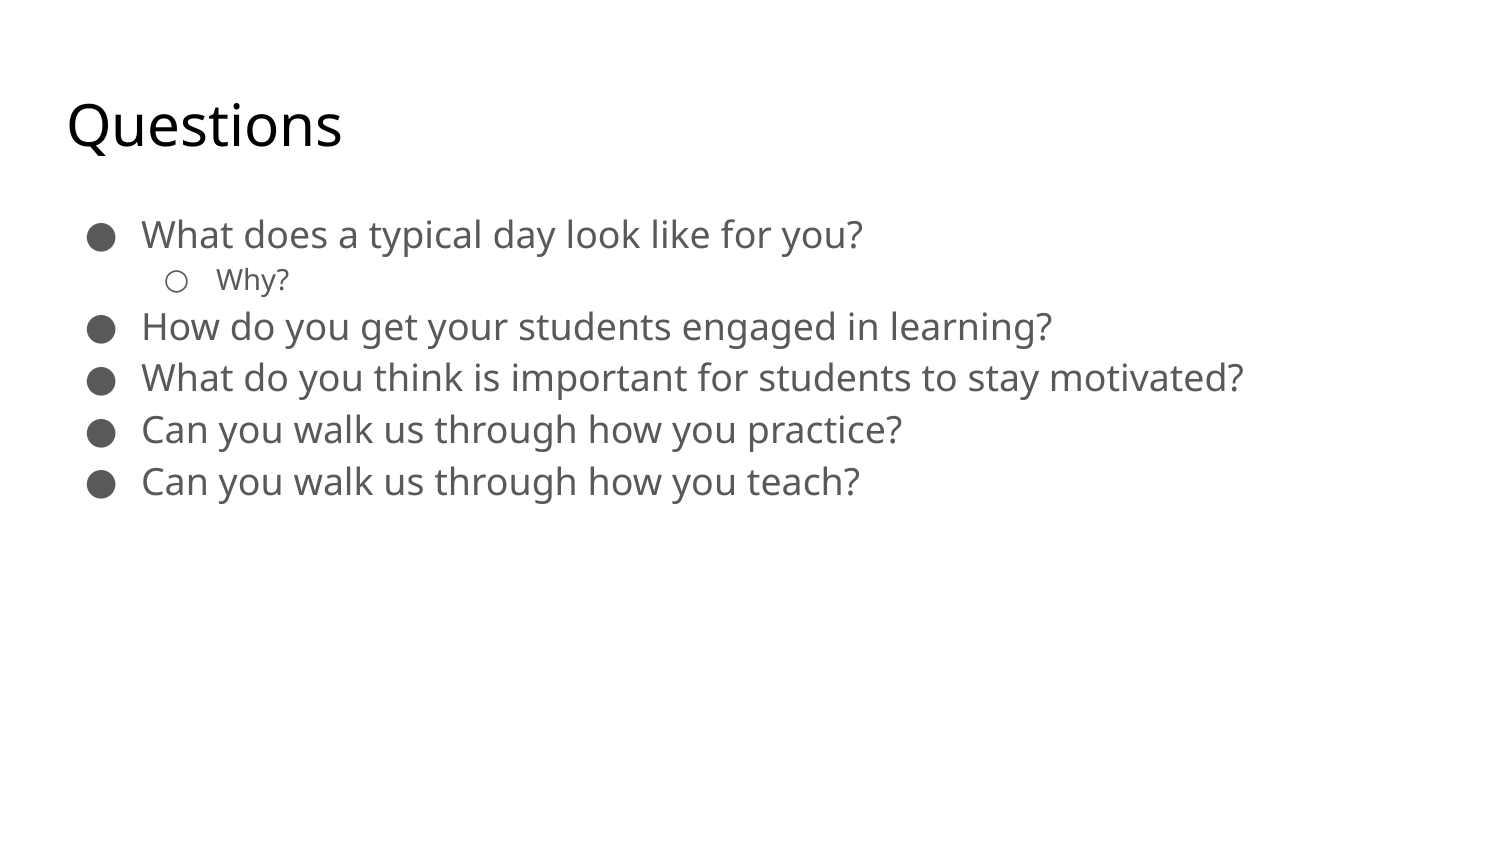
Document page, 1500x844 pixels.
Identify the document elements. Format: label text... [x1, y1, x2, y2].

list What does a typical day look like for you? Why? How do you get your students engaged in learning? What do you think is important for students to stay motivated? Can you walk us through how you practice? Can you walk us through how you teach? [51, 189, 1449, 750]
title Questions [51, 72, 1449, 167]
